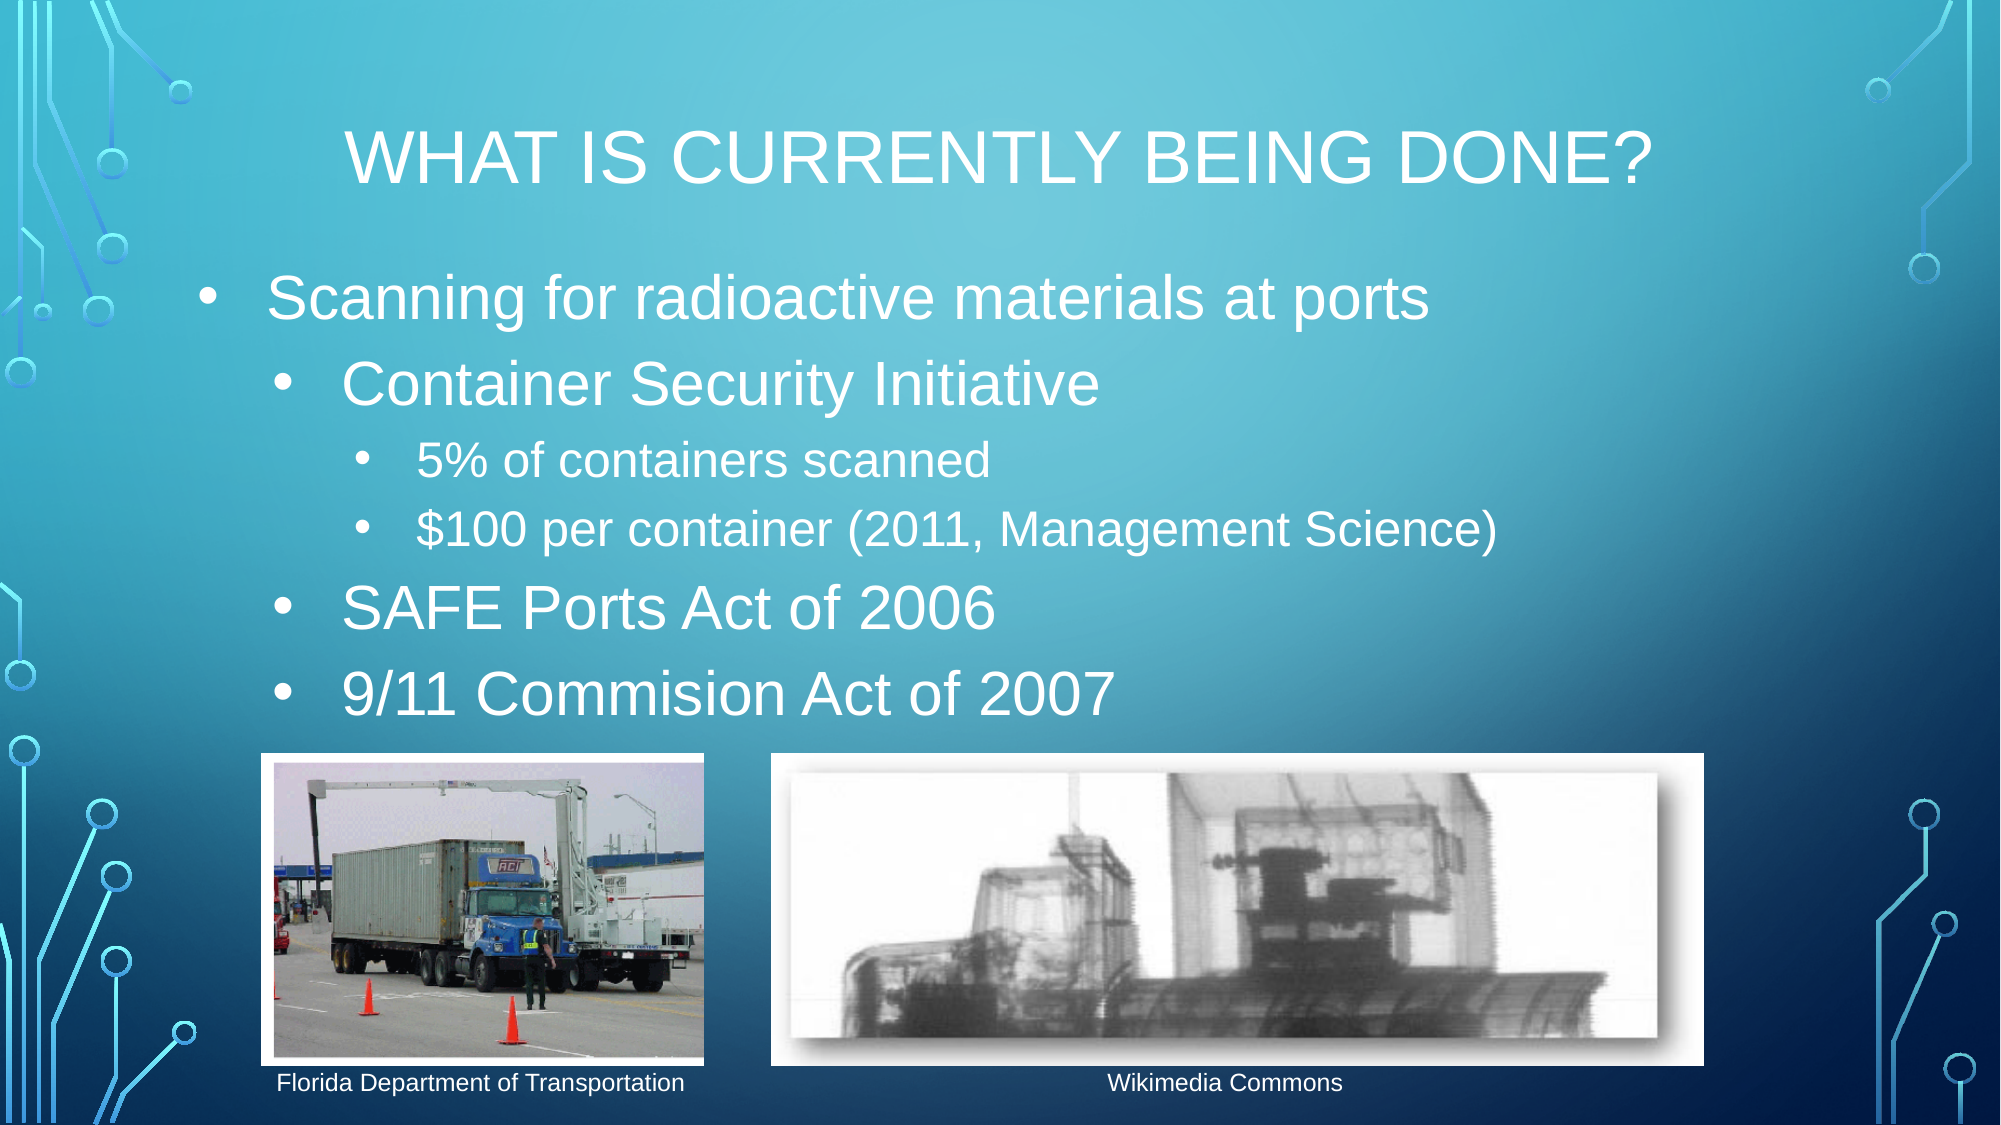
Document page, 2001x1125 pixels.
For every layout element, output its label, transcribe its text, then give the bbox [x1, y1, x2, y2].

picture [771, 752, 1704, 1067]
title WHAT IS CURRENTLY BEING DONE? [0, 55, 2000, 262]
picture [261, 752, 704, 1067]
list Scanning for radioactive materials at ports Container Security Initiative 5% of containers scanned $100 per container (2011, Management Science) SAFE Ports Act of 2006 9/11 Commision Act of 2007 [176, 238, 1767, 728]
text_box Florida Department of Transportation [261, 1067, 704, 1109]
text_box Wikimedia Commons [1092, 1067, 1383, 1109]
